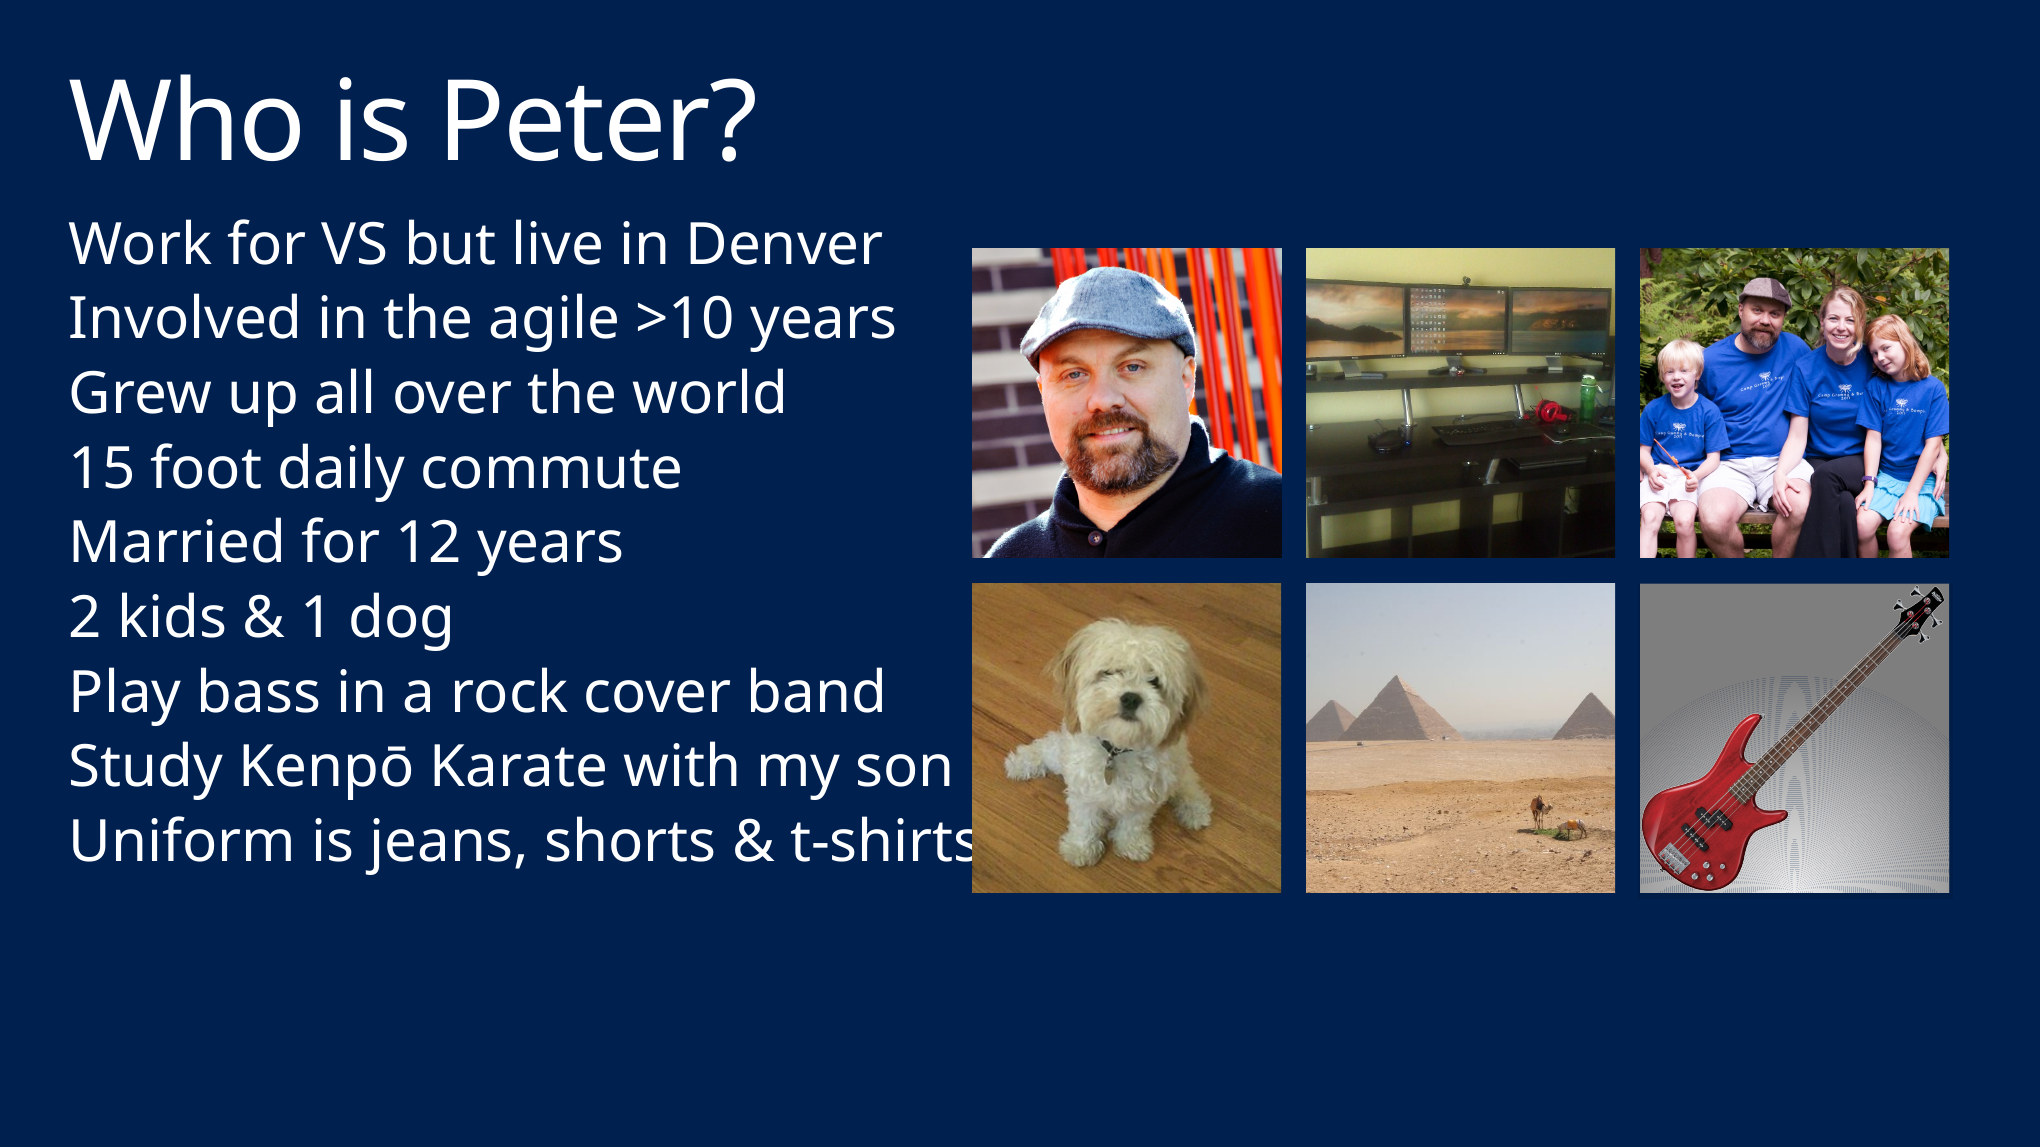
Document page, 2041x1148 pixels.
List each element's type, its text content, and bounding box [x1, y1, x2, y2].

list Work for VS but live in Denver Involved in the agile >10 years Grew up all over the world 15 foot daily commute Married for 12 years 2 kids & 1 dog Play bass in a rock cover band Study Kenpō Karate with my son Uniform is jeans, shorts & t-shirts [45, 198, 1996, 543]
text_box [971, 248, 1954, 900]
title Who is Peter? [45, 48, 1996, 198]
